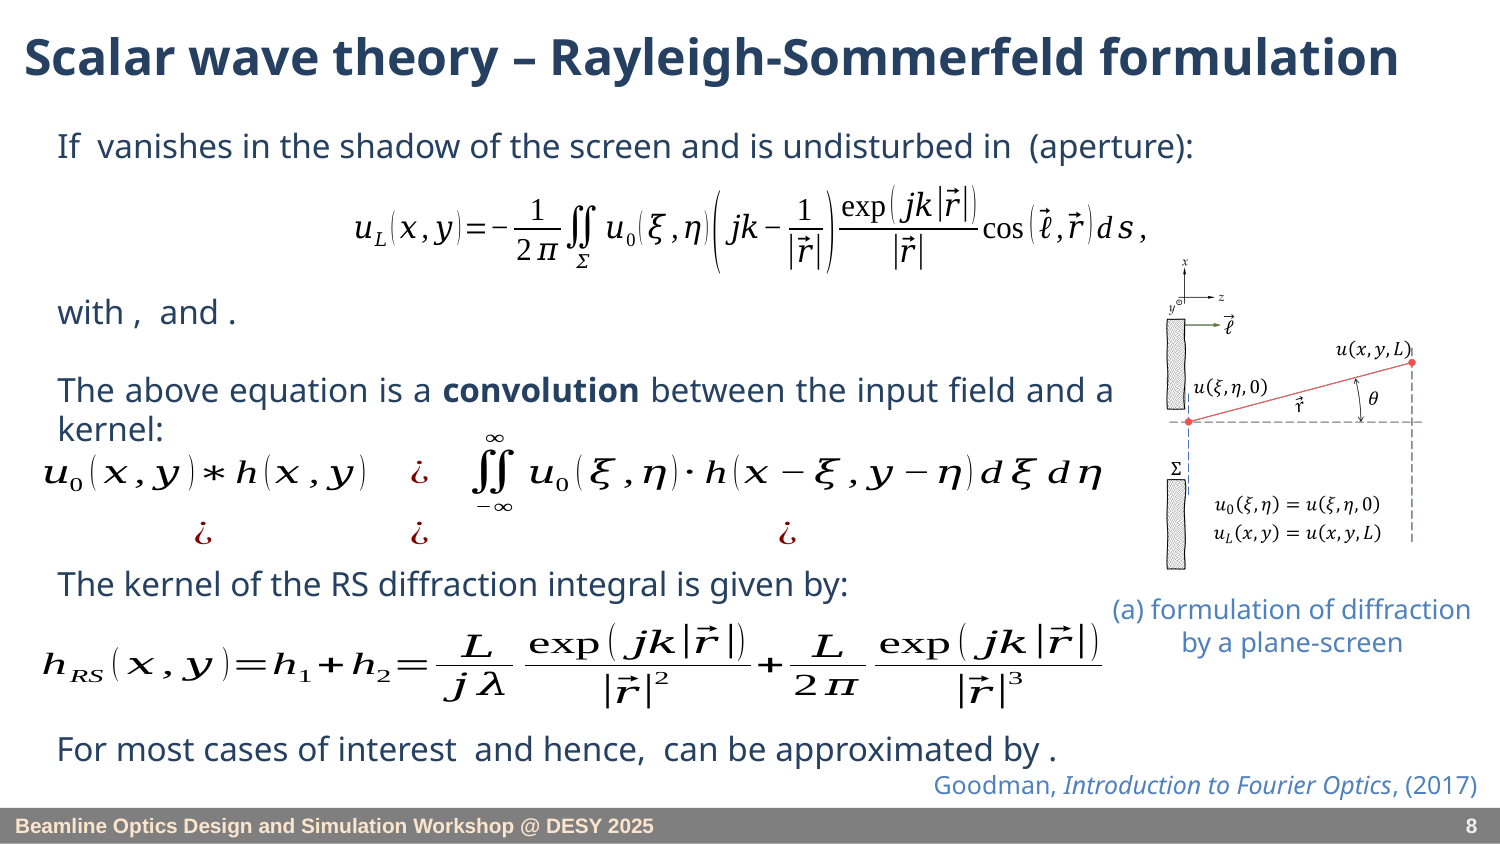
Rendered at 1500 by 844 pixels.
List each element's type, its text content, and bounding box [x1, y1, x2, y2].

picture [1161, 250, 1424, 570]
text_box The above equation is a convolution between the input field and a kernel: [42, 361, 1130, 456]
slide_number 8 [1379, 807, 1493, 844]
text_box (a) formulation of diffraction by a plane-screen [1096, 585, 1488, 665]
text_box Goodman, Introduction to Fourier Optics, (2017) [749, 762, 1493, 807]
text_box The kernel of the RS diffraction integral is given by: [42, 556, 1106, 611]
title Scalar wave theory – Rayleigh-Sommerfeld formulation [9, 10, 1493, 102]
